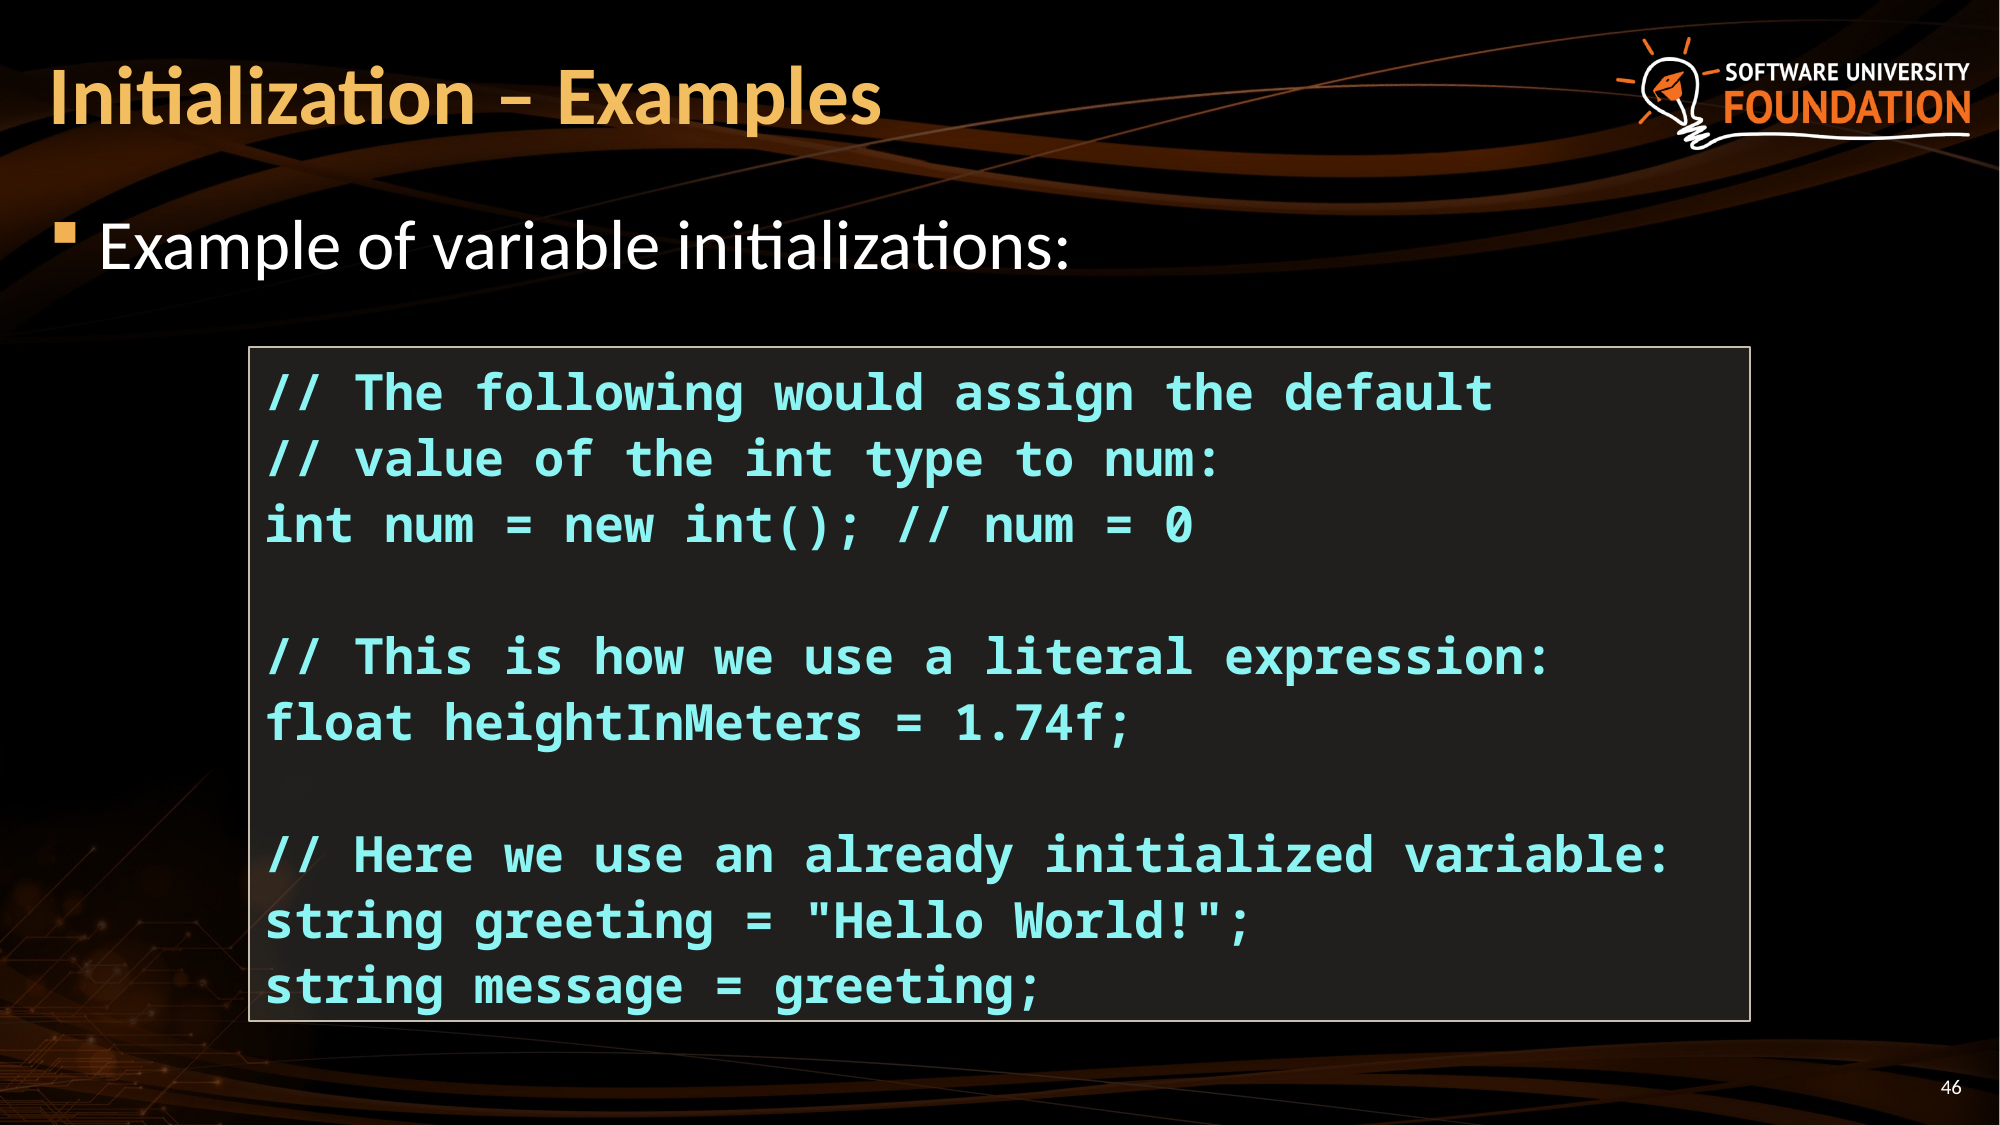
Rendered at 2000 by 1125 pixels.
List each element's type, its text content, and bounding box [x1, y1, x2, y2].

text_box // The following would assign the default // value of the int type to num: int num = new int(); // num = 0 // This is how we use a literal expression: float heightInMeters = 1.74f; // Here we use an already initialized variable: string greeting = "Hello World!"; string message = greeting; [249, 347, 1750, 1022]
title Initialization – Examples [30, 6, 1602, 189]
picture [0, 0, 2000, 1125]
list Example of variable initializations: [31, 188, 1968, 1103]
